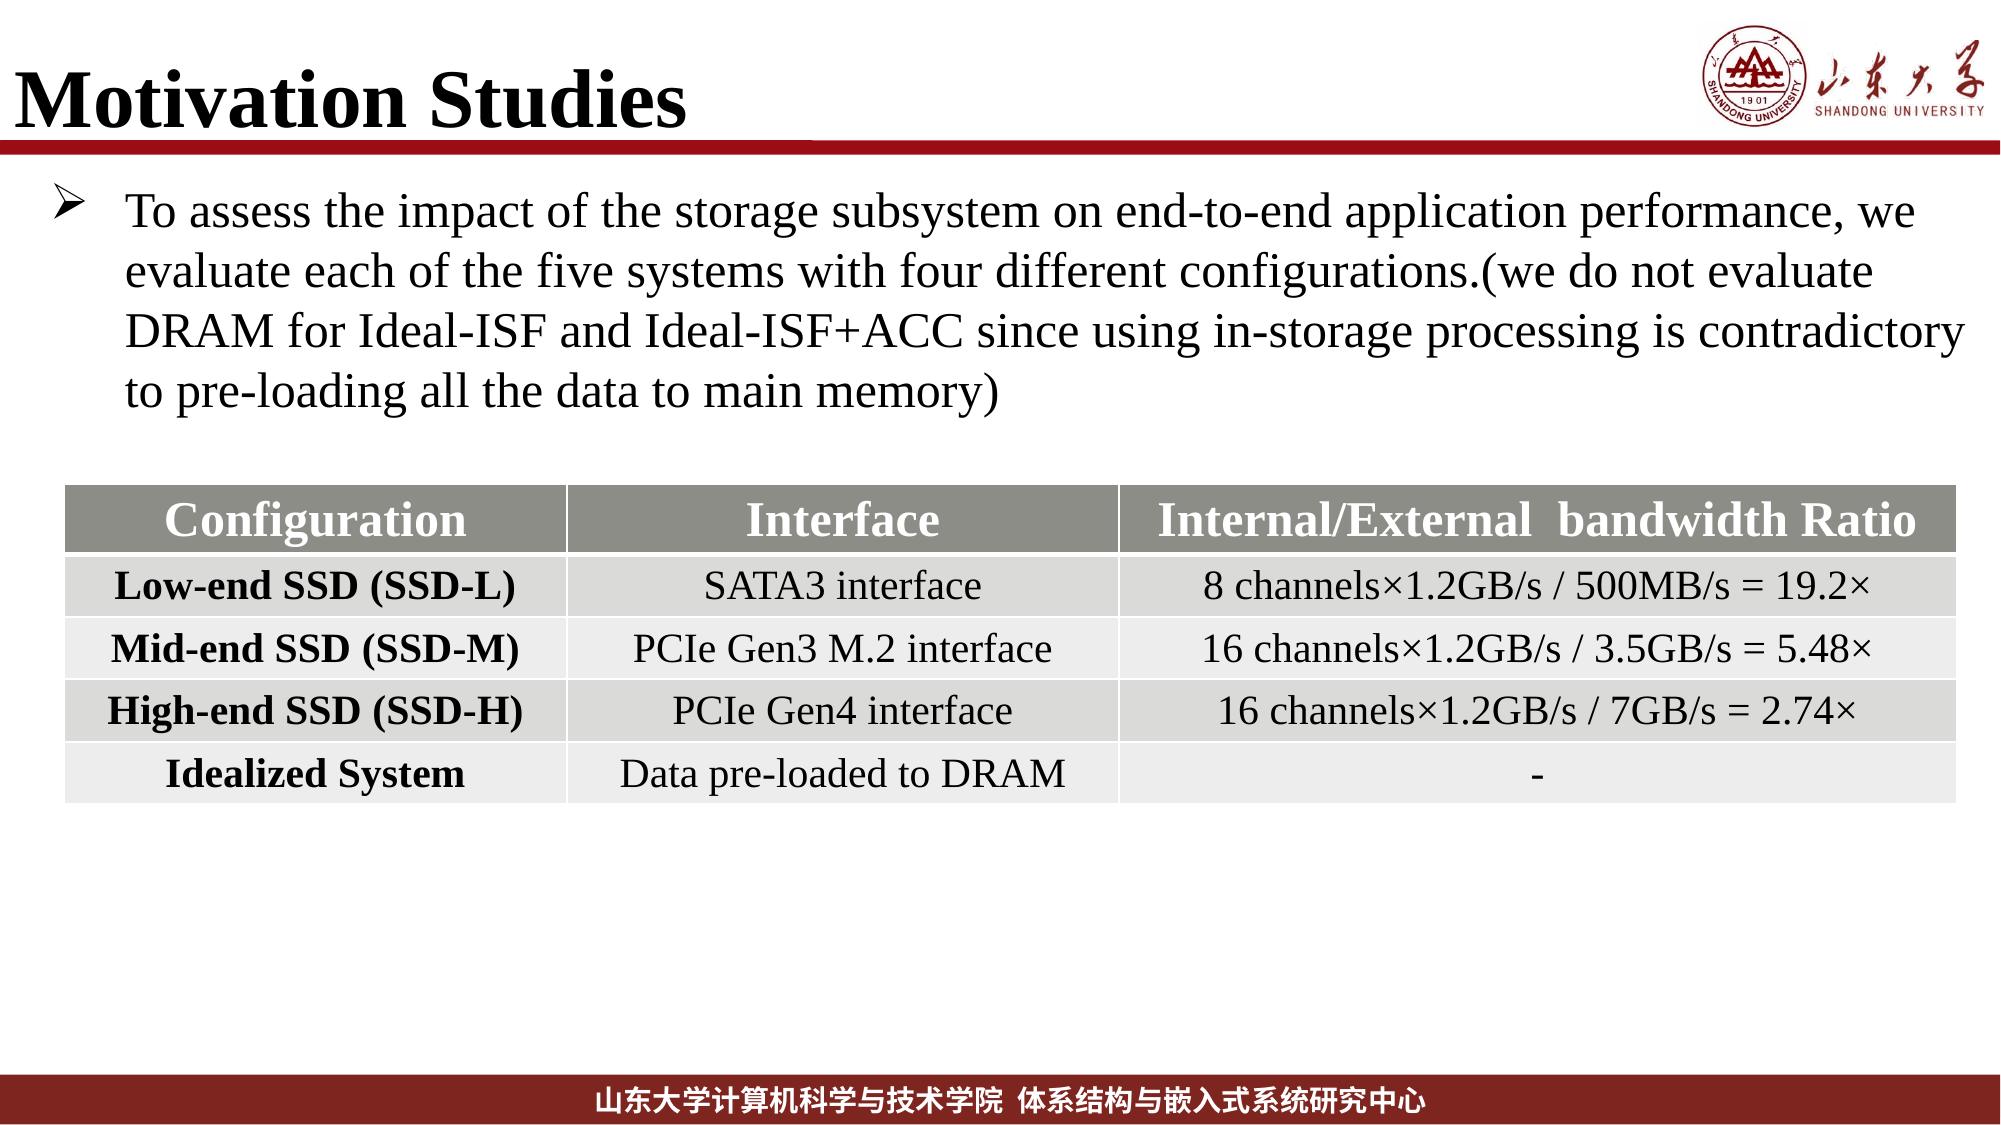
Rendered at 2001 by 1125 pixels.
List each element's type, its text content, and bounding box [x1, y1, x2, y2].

table_cell High-end SSD (SSD-H) [65, 680, 566, 741]
table_cell Data pre-loaded to DRAM [568, 743, 1118, 803]
table_cell Idealized System [65, 743, 566, 803]
table_cell PCIe Gen4 interface [568, 680, 1118, 741]
table_cell - [1120, 743, 1956, 803]
text_box To assess the impact of the storage subsystem on end-to-end application performance, we evaluate each of the five systems with four different configurations.(we do not evaluate DRAM for Ideal-ISF and Ideal-ISF+ACC since using in-storage processing is contradictory to pre-loading all the data to main memory) [35, 170, 2000, 426]
table_cell 16 channels×1.2GB/s / 3.5GB/s = 5.48× [1120, 618, 1956, 678]
table_cell SATA3 interface [568, 557, 1118, 616]
table_header Interface [568, 485, 1118, 552]
title Motivation Studies [0, 48, 1575, 161]
table_cell PCIe Gen3 M.2 interface [568, 618, 1118, 678]
table_header Configuration [65, 485, 566, 552]
table_cell 16 channels×1.2GB/s / 7GB/s = 2.74× [1120, 680, 1956, 741]
picture [1698, 21, 1985, 130]
table_cell Low-end SSD (SSD-L) [65, 557, 566, 616]
table_header Internal/External bandwidth Ratio [1120, 485, 1956, 552]
table_cell Mid-end SSD (SSD-M) [65, 618, 566, 678]
table_cell 8 channels×1.2GB/s / 500MB/s = 19.2× [1120, 557, 1956, 616]
